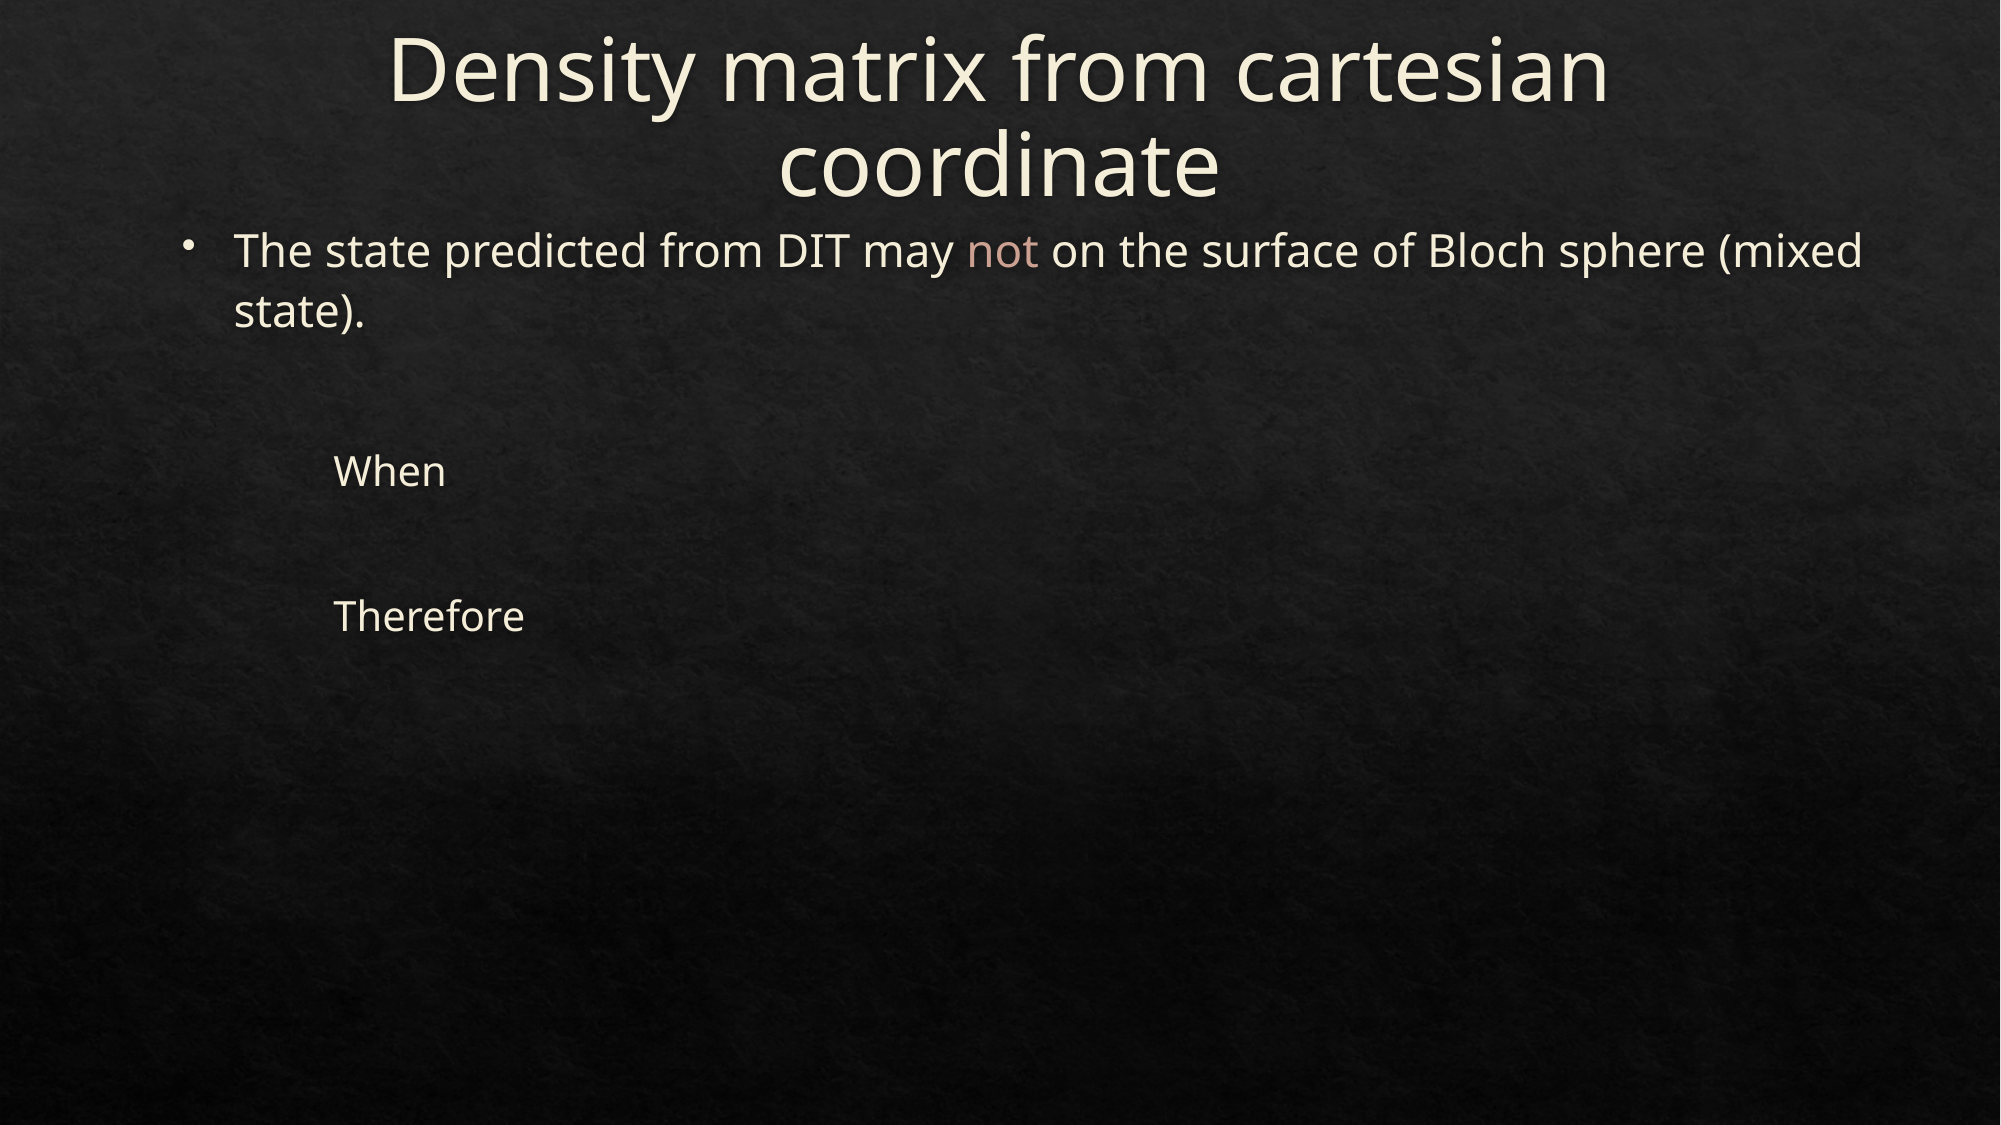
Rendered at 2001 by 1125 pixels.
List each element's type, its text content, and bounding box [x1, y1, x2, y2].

title Density matrix from cartesian coordinate [173, 17, 1827, 224]
